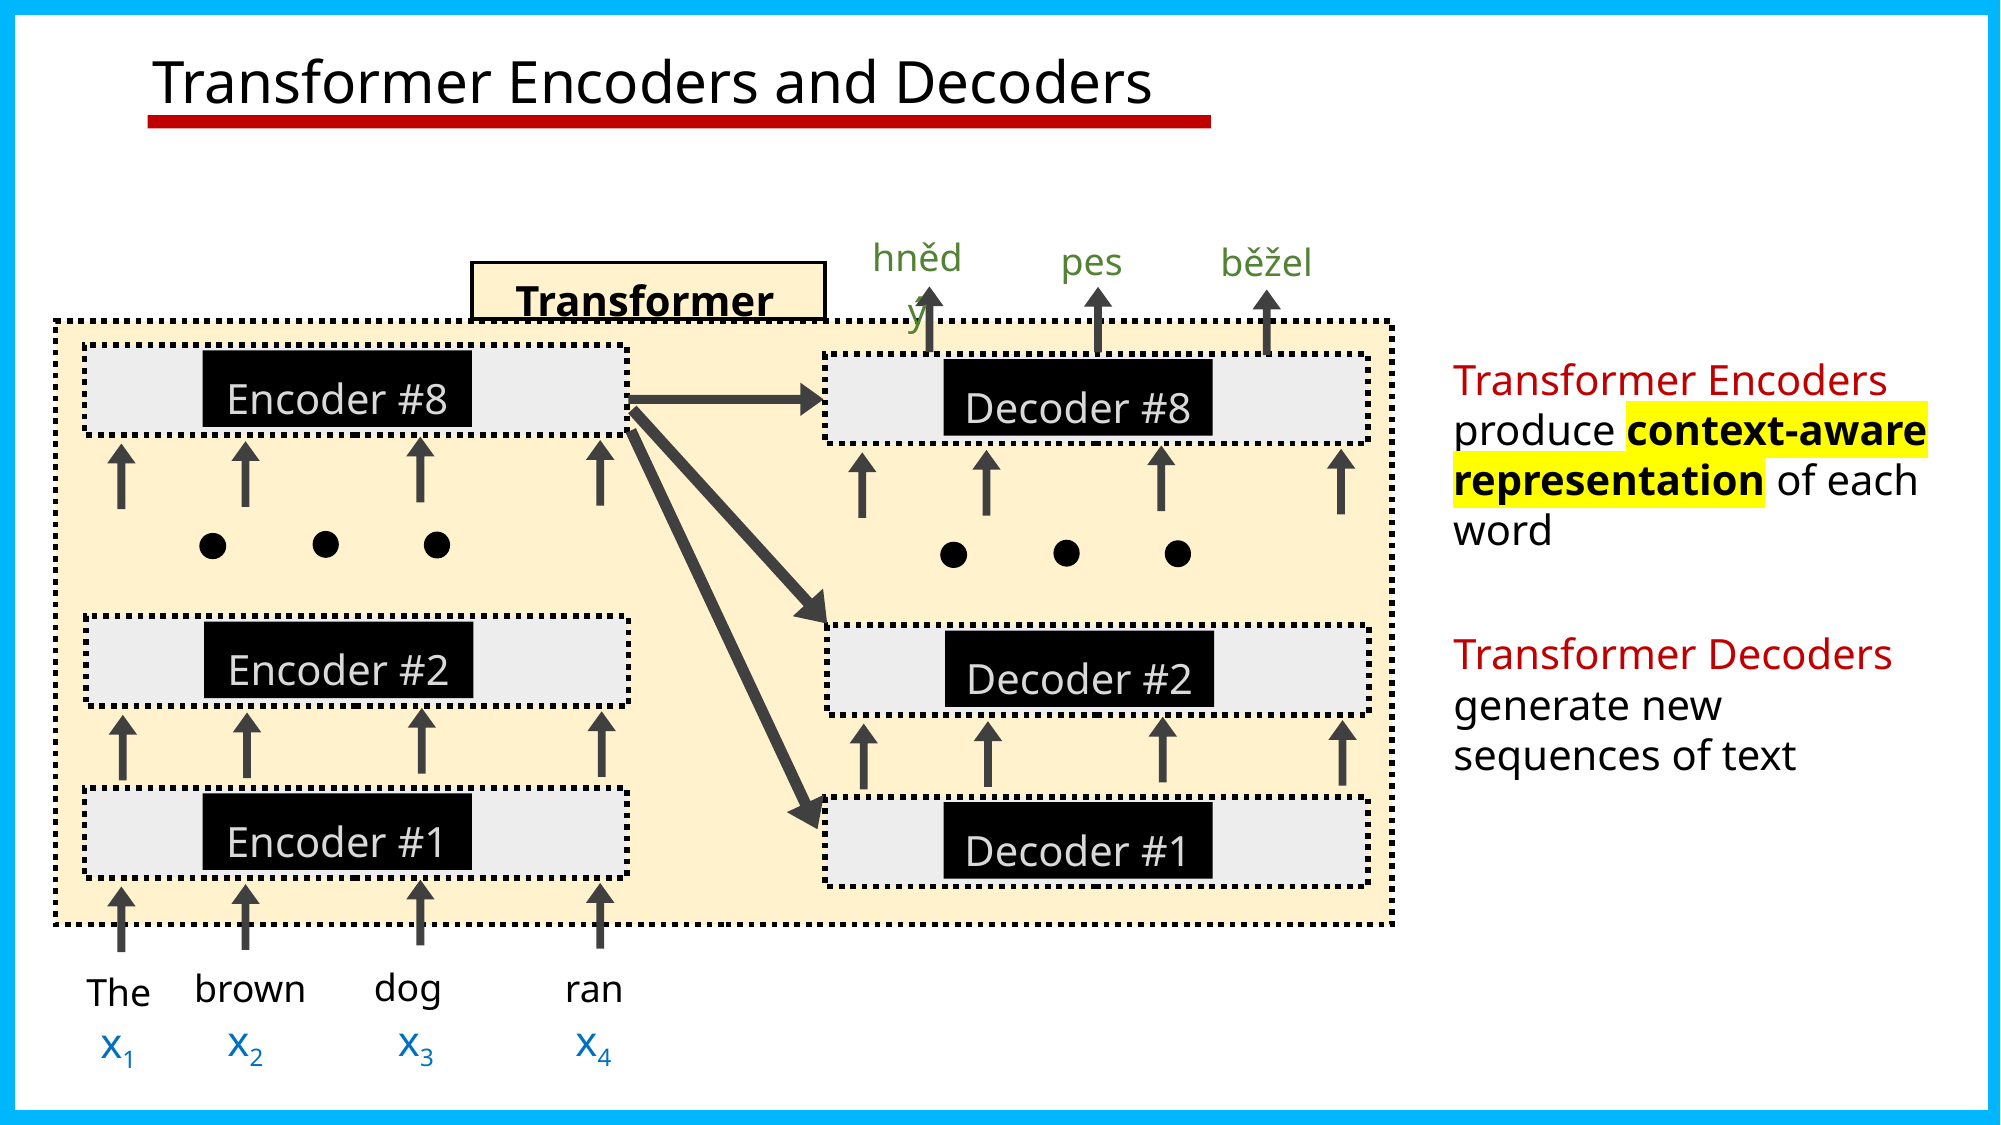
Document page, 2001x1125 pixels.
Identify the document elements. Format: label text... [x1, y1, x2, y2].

text_box [847, 721, 880, 791]
text_box Encoder #2 [204, 626, 474, 685]
text_box [939, 540, 969, 570]
text_box [105, 884, 138, 952]
text_box [583, 881, 617, 950]
text_box Decoder #1 [943, 806, 1213, 866]
text_box [826, 624, 1370, 716]
text_box [824, 796, 1369, 887]
text_box [1146, 714, 1179, 784]
text_box [943, 801, 1214, 880]
text_box [404, 877, 437, 947]
text_box [203, 621, 474, 699]
text_box [405, 706, 439, 775]
text_box [422, 530, 452, 560]
text_box [943, 358, 1214, 437]
text_box [55, 320, 1393, 926]
text_box [913, 301, 946, 354]
text_box [1324, 447, 1358, 516]
text_box brown [148, 948, 353, 1032]
text_box [1163, 539, 1193, 569]
text_box x3 [383, 1007, 451, 1079]
text_box x1 [85, 1009, 154, 1081]
text_box [971, 719, 1005, 788]
text_box [85, 615, 629, 707]
text_box [824, 353, 1369, 444]
text_box [471, 261, 826, 320]
text_box [229, 882, 262, 951]
text_box pes [1022, 221, 1161, 304]
text_box [202, 792, 473, 871]
text_box [1145, 443, 1178, 513]
text_box [1250, 306, 1283, 357]
text_box x4 [560, 1007, 629, 1079]
text_box dog [306, 947, 510, 1030]
title Transformer Encoders and Decoders [137, 45, 1586, 148]
text_box [1052, 538, 1081, 568]
text_box [585, 709, 618, 778]
text_box [105, 441, 138, 511]
text_box [627, 380, 826, 418]
text_box Encoder #1 [202, 798, 472, 857]
text_box Encoder #8 [202, 355, 472, 414]
text_box běžel [1197, 222, 1336, 306]
text_box [230, 710, 264, 780]
text_box [1326, 718, 1359, 787]
text_box Transformer Decoders generate new sequences of text [1438, 620, 1947, 786]
text_box [944, 629, 1215, 708]
text_box [198, 531, 228, 561]
text_box [1081, 304, 1115, 354]
text_box Transformer [472, 257, 818, 316]
text_box [202, 349, 473, 428]
text_box [970, 448, 1003, 517]
text_box [83, 787, 628, 879]
text_box [846, 450, 879, 520]
text_box hnědý [848, 217, 987, 301]
text_box Transformer Encoders produce context-aware representation of each word [1438, 346, 1963, 561]
text_box x2 [212, 1007, 281, 1079]
text_box Decoder #2 [945, 635, 1215, 694]
text_box [106, 713, 140, 782]
text_box The [51, 952, 148, 1035]
text_box [229, 439, 262, 508]
text_box [404, 434, 437, 504]
text_box Decoder #8 [943, 363, 1213, 423]
text_box [83, 344, 628, 436]
text_box [626, 405, 829, 625]
text_box [624, 426, 826, 831]
text_box [311, 529, 340, 559]
text_box [583, 438, 617, 507]
text_box ran [492, 948, 697, 1032]
